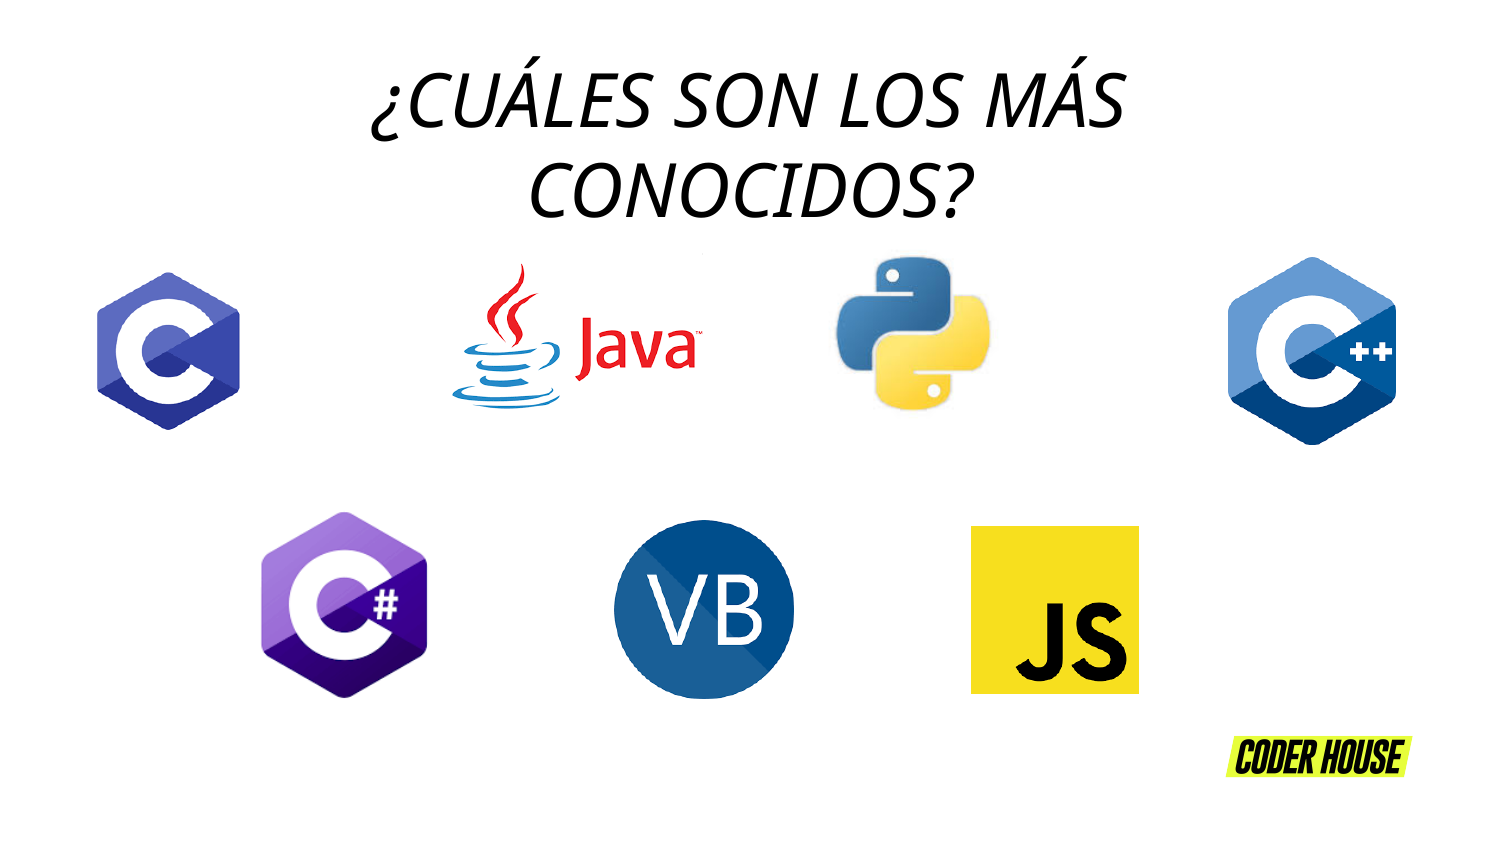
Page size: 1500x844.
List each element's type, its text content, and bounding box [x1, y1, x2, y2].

picture [613, 519, 794, 700]
picture [447, 252, 703, 416]
picture [1228, 256, 1397, 446]
picture [1221, 728, 1417, 784]
picture [256, 503, 437, 704]
picture [970, 525, 1139, 694]
text_box ¿CUÁLES SON LOS MÁS CONOCIDOS? [173, 61, 1326, 224]
picture [802, 223, 1025, 446]
picture [77, 261, 258, 441]
